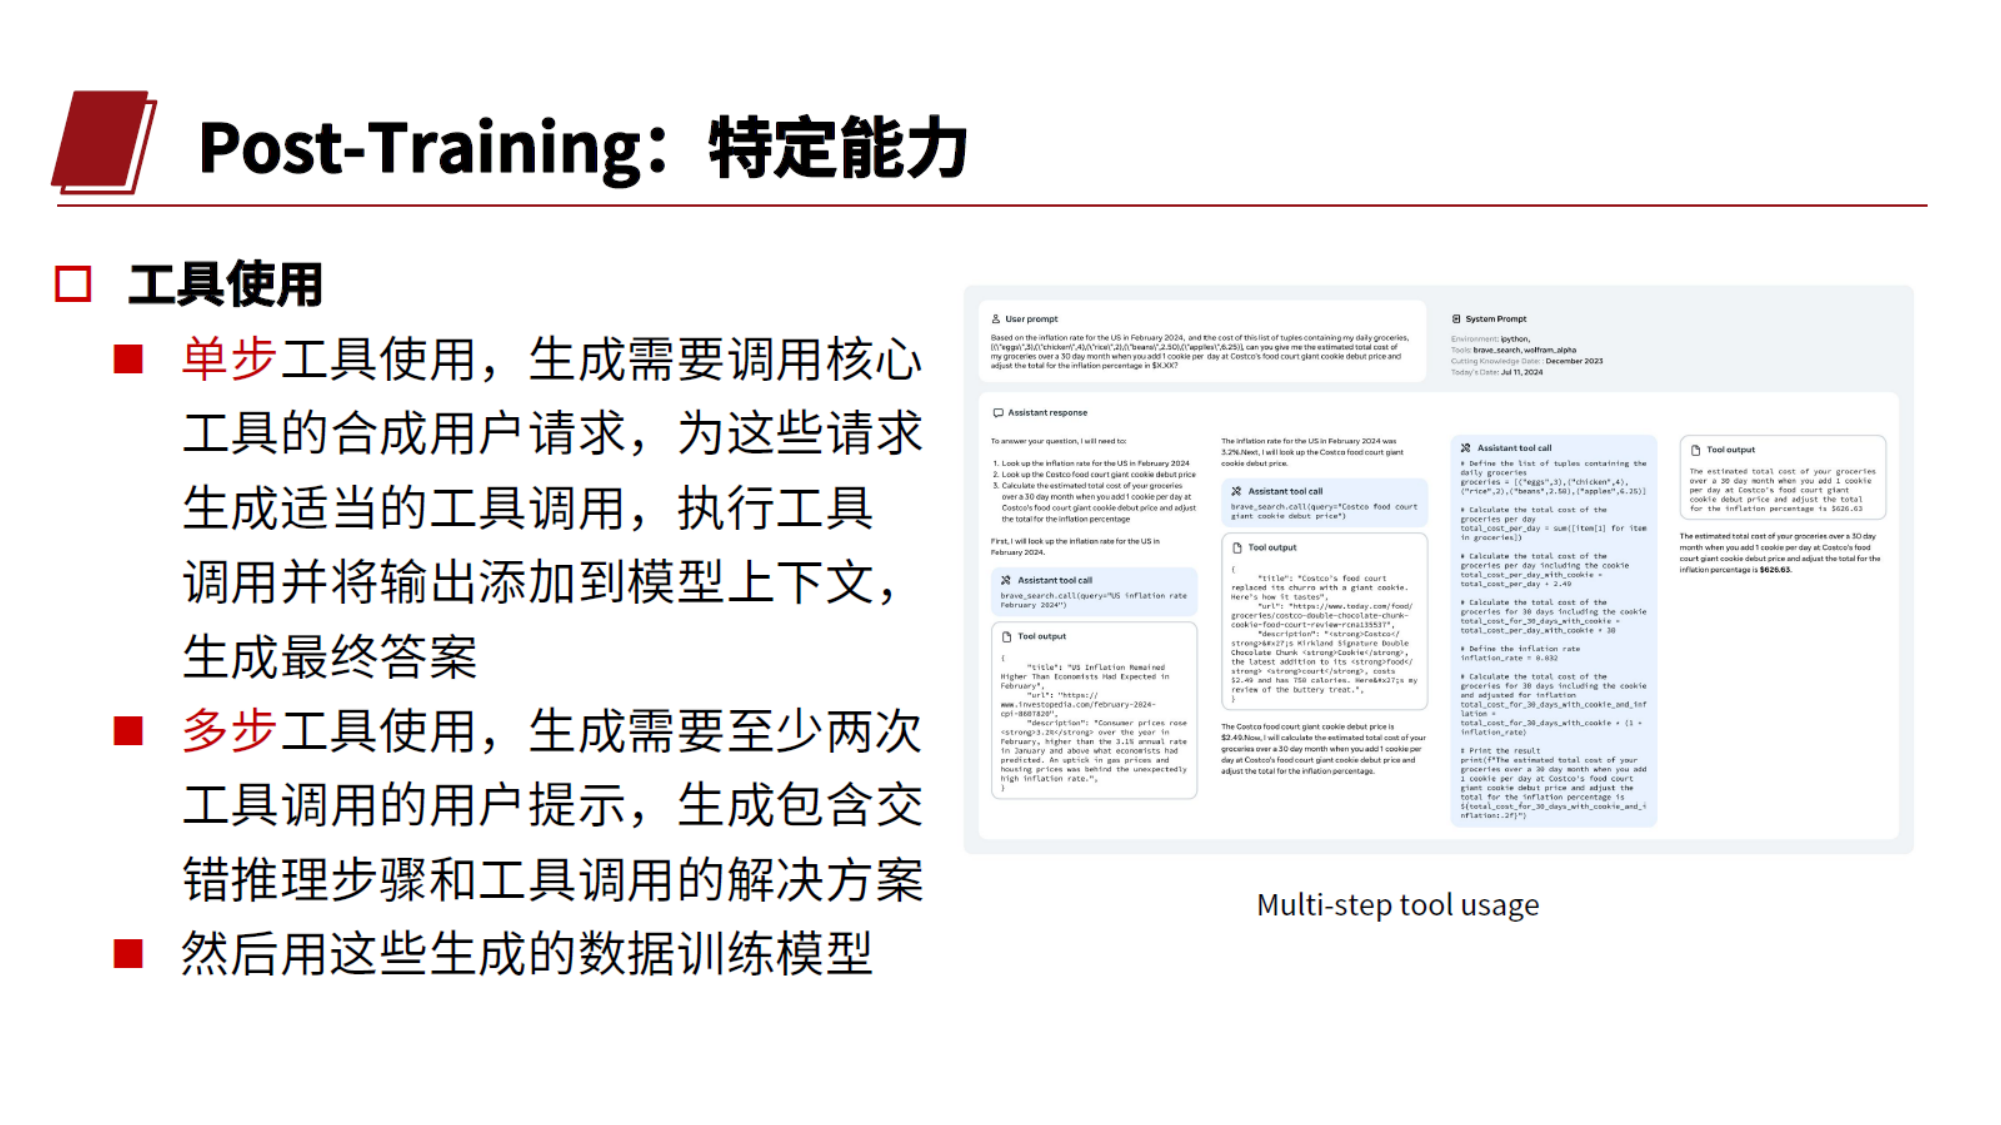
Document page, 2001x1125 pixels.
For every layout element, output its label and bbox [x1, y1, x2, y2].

picture [25, 83, 1975, 1042]
